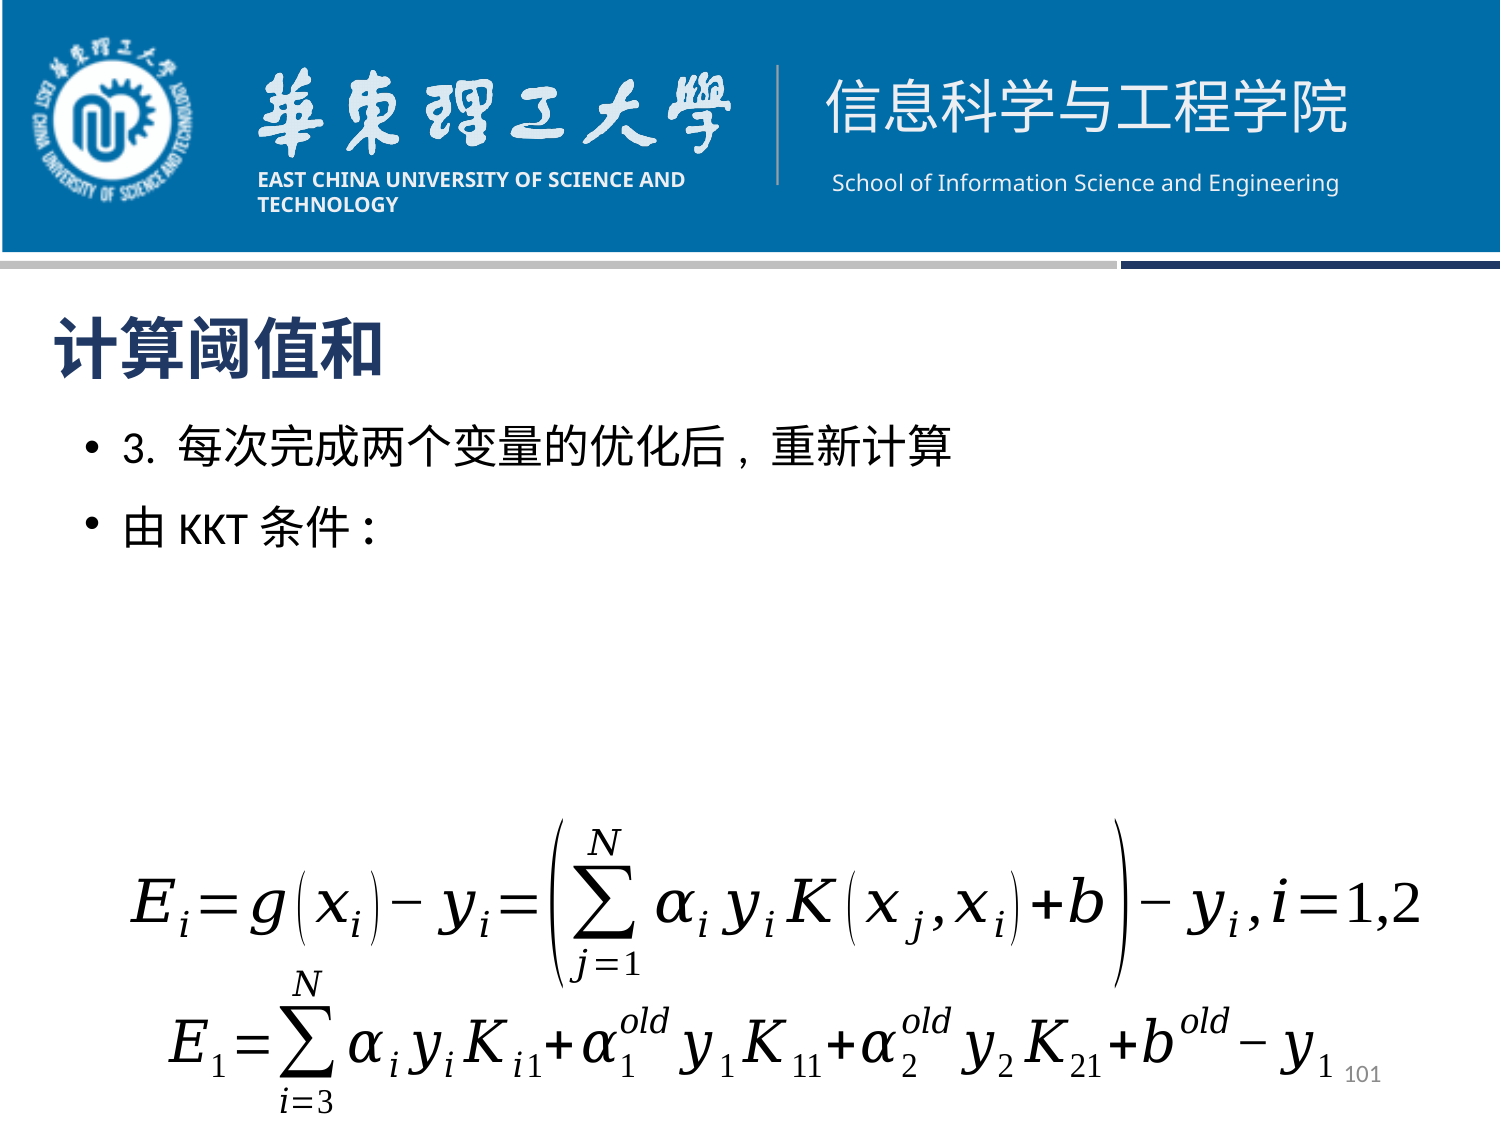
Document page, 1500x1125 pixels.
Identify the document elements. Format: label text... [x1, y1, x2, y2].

picture [22, 32, 202, 214]
slide_number 101 [1059, 1042, 1397, 1103]
